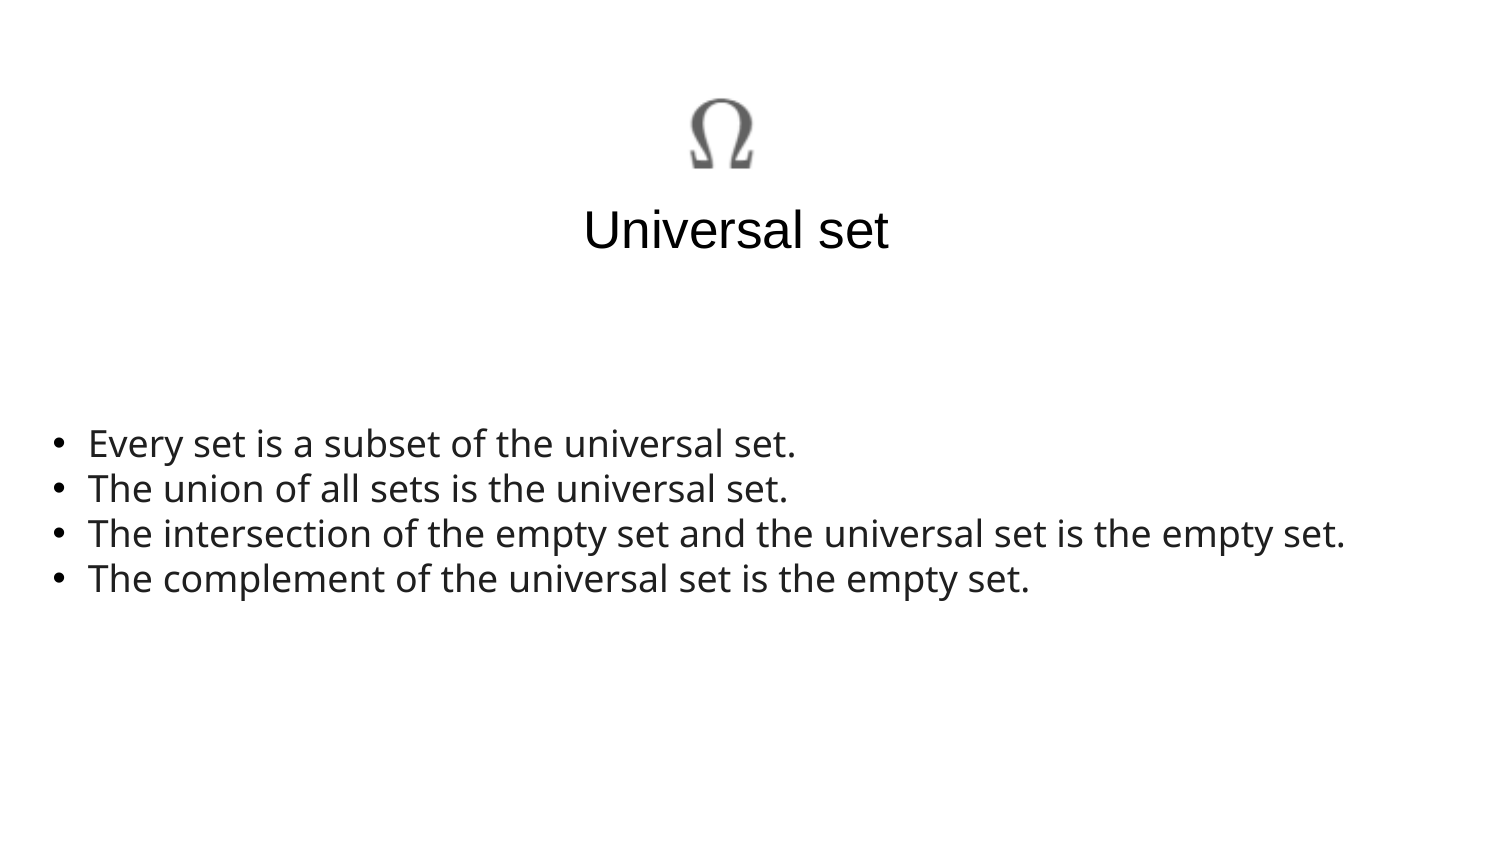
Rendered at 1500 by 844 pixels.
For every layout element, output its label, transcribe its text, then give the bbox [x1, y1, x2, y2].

picture [661, 64, 812, 202]
text_box Every set is a subset of the universal set. The union of all sets is the universal set. The intersection of the empty set and the universal set is the empty set. The complement of the universal set is the empty set. [37, 412, 1455, 608]
text_box Universal set [37, 181, 1436, 275]
